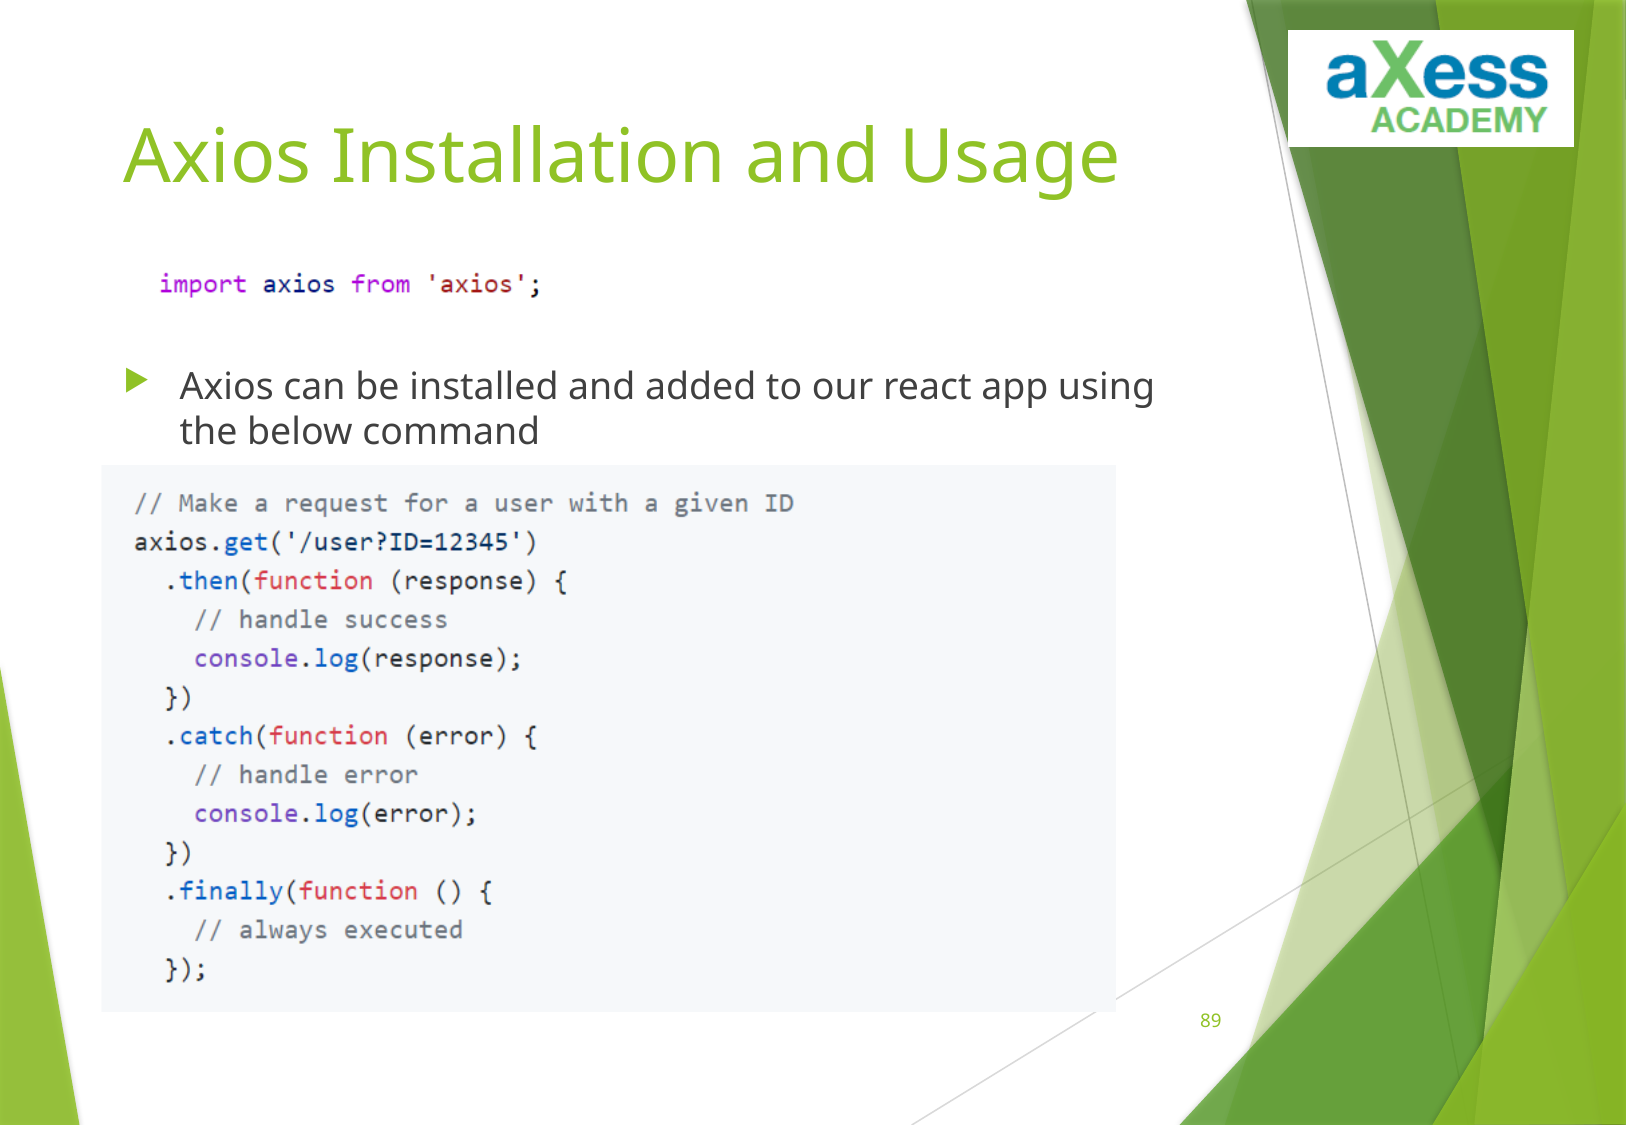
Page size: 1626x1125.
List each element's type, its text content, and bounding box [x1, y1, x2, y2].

picture [136, 250, 776, 334]
slide_number 88 [1145, 991, 1237, 1051]
picture [1288, 30, 1574, 147]
list Axios can be installed and added to our react app using the below command npm install axios Axios can be imported using the syntax A sample axios usage is shown below [108, 354, 1237, 992]
picture [99, 465, 1116, 1013]
title Axios Installation and Usage [108, 99, 1237, 317]
